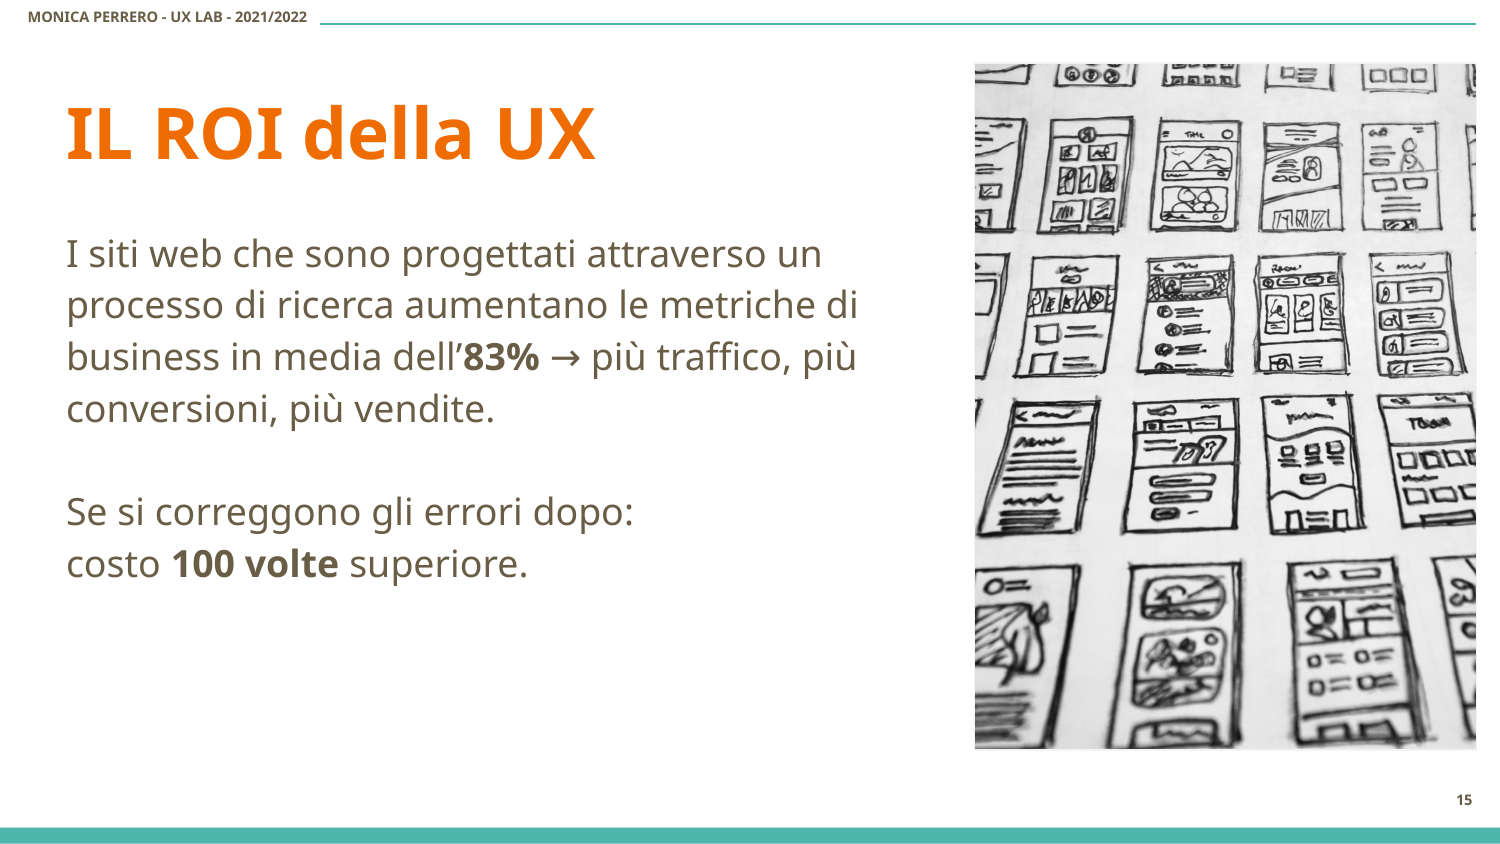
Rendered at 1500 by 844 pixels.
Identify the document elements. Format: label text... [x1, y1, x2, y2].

picture [974, 63, 1477, 750]
title IL ROI della UX [51, 72, 969, 189]
slide_number ‹#› [1397, 768, 1488, 834]
list I siti web che sono progettati attraverso un processo di ricerca aumentano le metriche di business in media dell’83% → più traffico, più conversioni, più vendite. Se si correggono gli errori dopo: costo 100 volte superiore. [51, 207, 900, 750]
